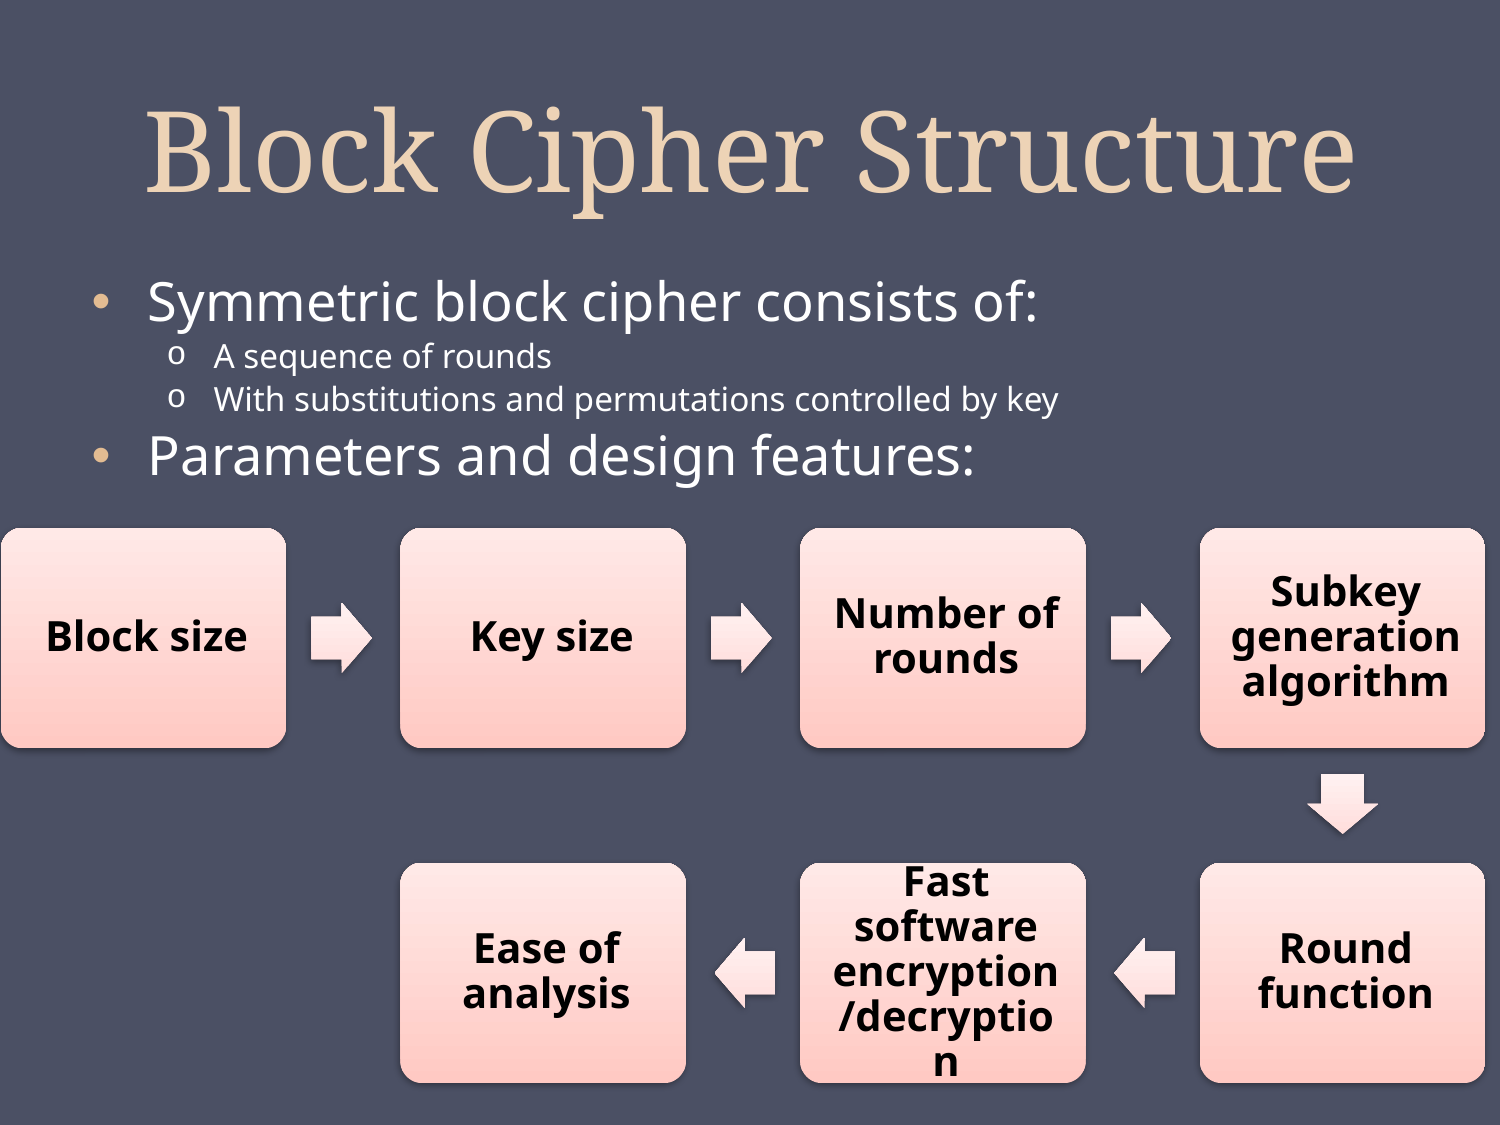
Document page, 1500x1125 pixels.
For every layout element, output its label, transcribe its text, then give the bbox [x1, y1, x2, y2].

title Block Cipher Structure [76, 0, 1427, 223]
list Symmetric block cipher consists of: A sequence of rounds With substitutions and permutations controlled by key Parameters and design features: [76, 267, 1427, 442]
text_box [0, 444, 1487, 1125]
